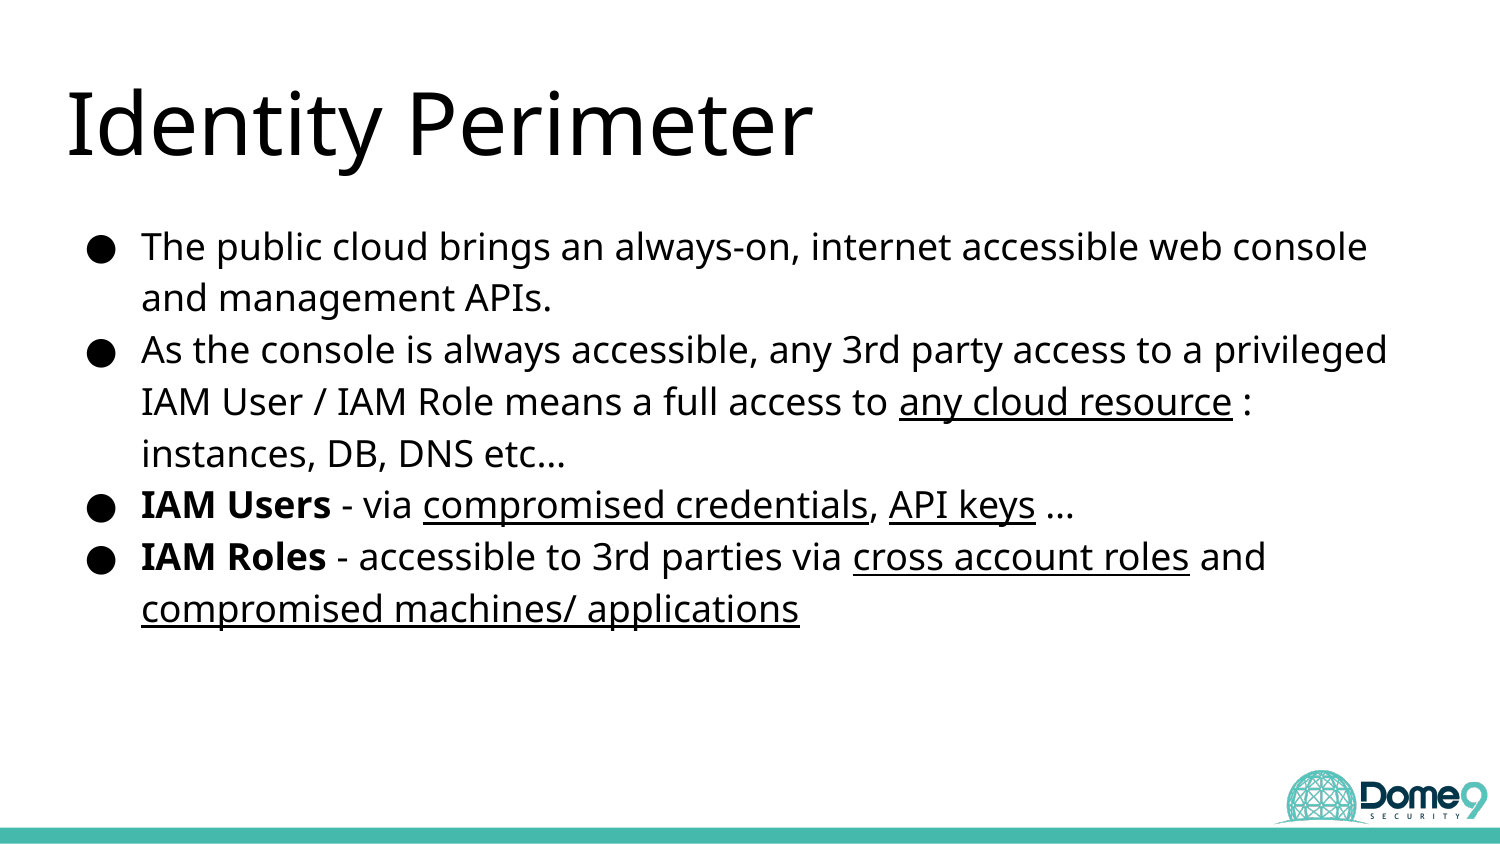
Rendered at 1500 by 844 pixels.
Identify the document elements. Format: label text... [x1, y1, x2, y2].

title Identity Perimeter [51, 51, 1449, 189]
list The public cloud brings an always-on, internet accessible web console and management APIs. As the console is always accessible, any 3rd party access to a privileged IAM User / IAM Role means a full access to any cloud resource : instances, DB, DNS etc… IAM Users - via compromised credentials, API keys … IAM Roles - accessible to 3rd parties via cross account roles and compromised machines/ applications [51, 200, 1449, 752]
picture [1273, 769, 1488, 825]
